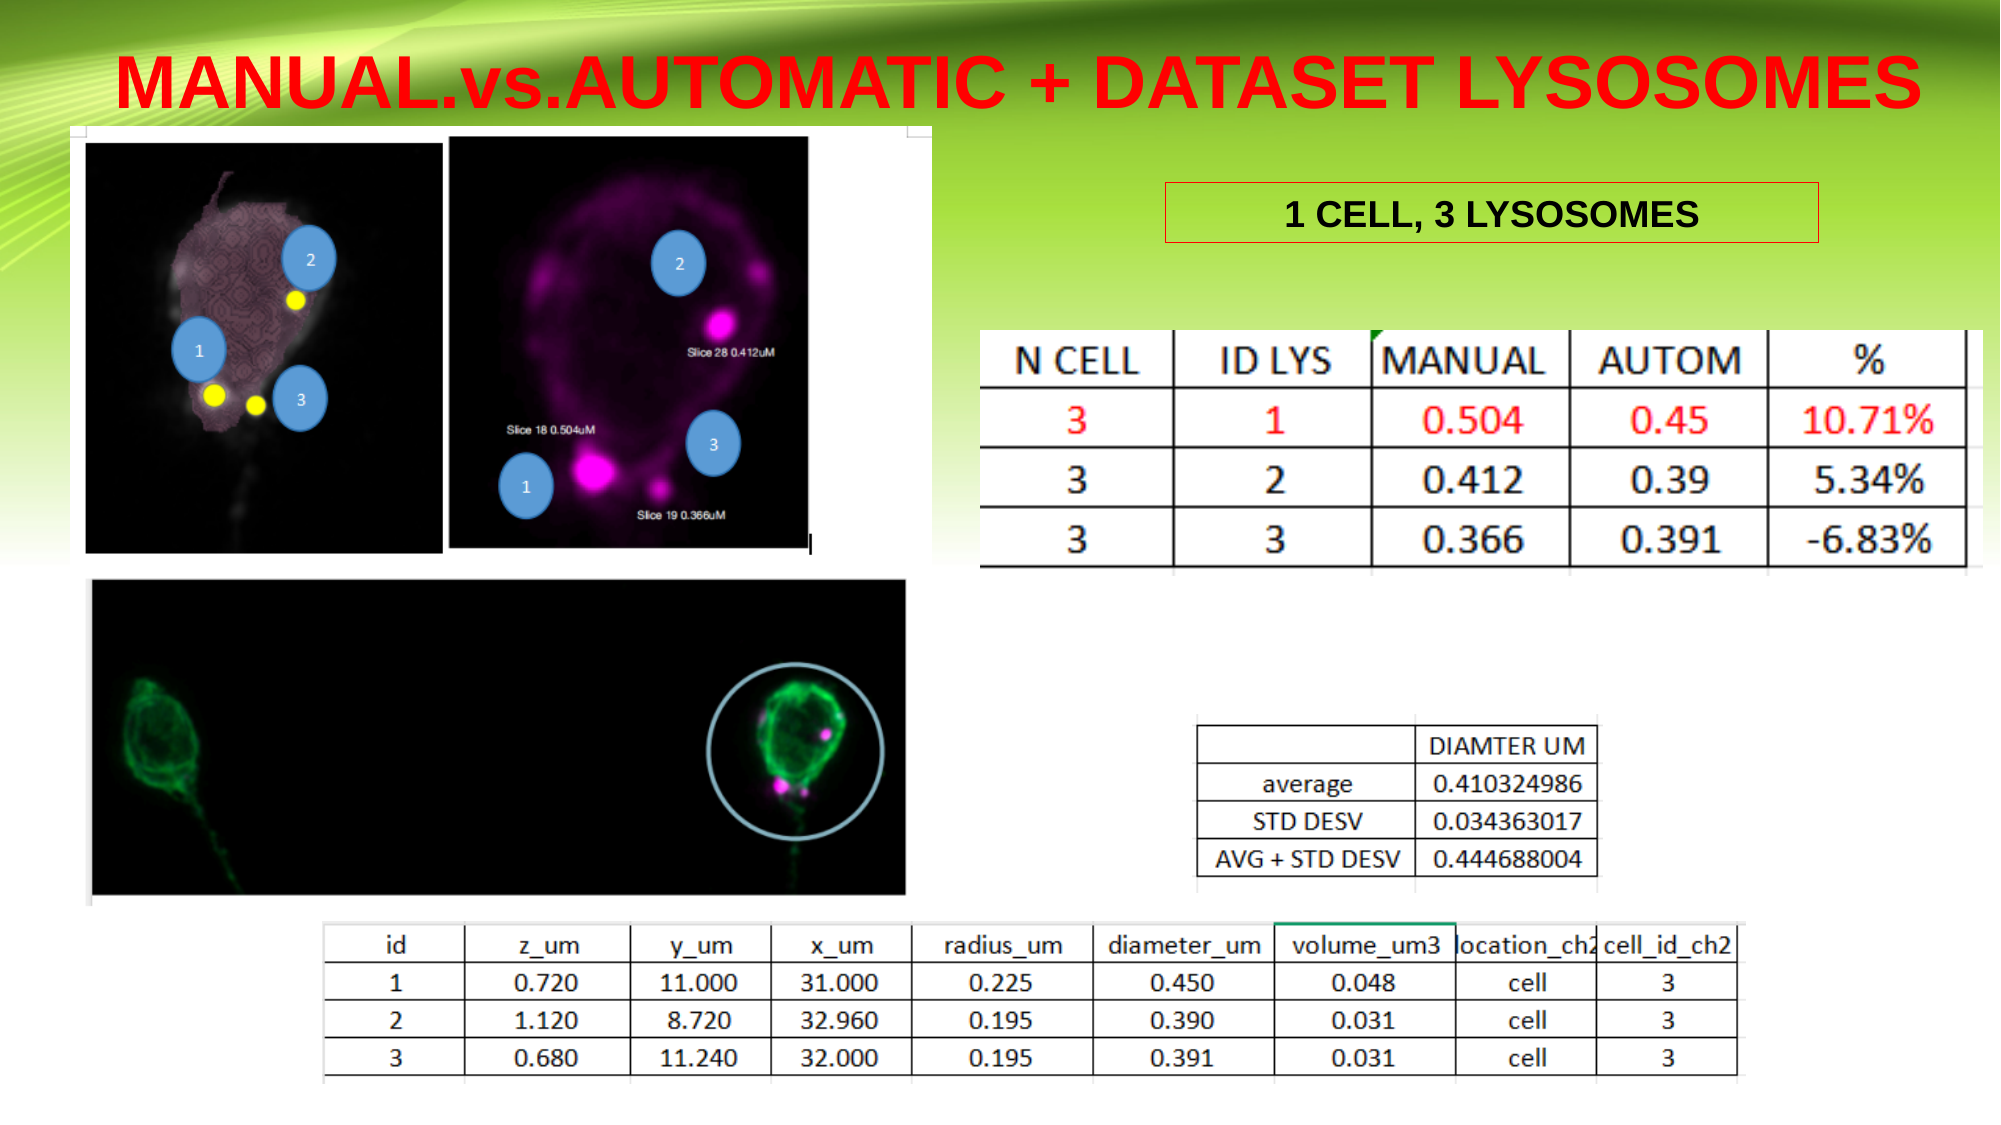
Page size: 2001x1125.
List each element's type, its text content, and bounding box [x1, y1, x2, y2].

text_box 1 CELL, 3 LYSOSOMES [1165, 182, 1819, 243]
title MANUAL.vs.AUTOMATIC + DATASET LYSOSOMES [99, 30, 1973, 128]
picture [0, 0, 2000, 1125]
